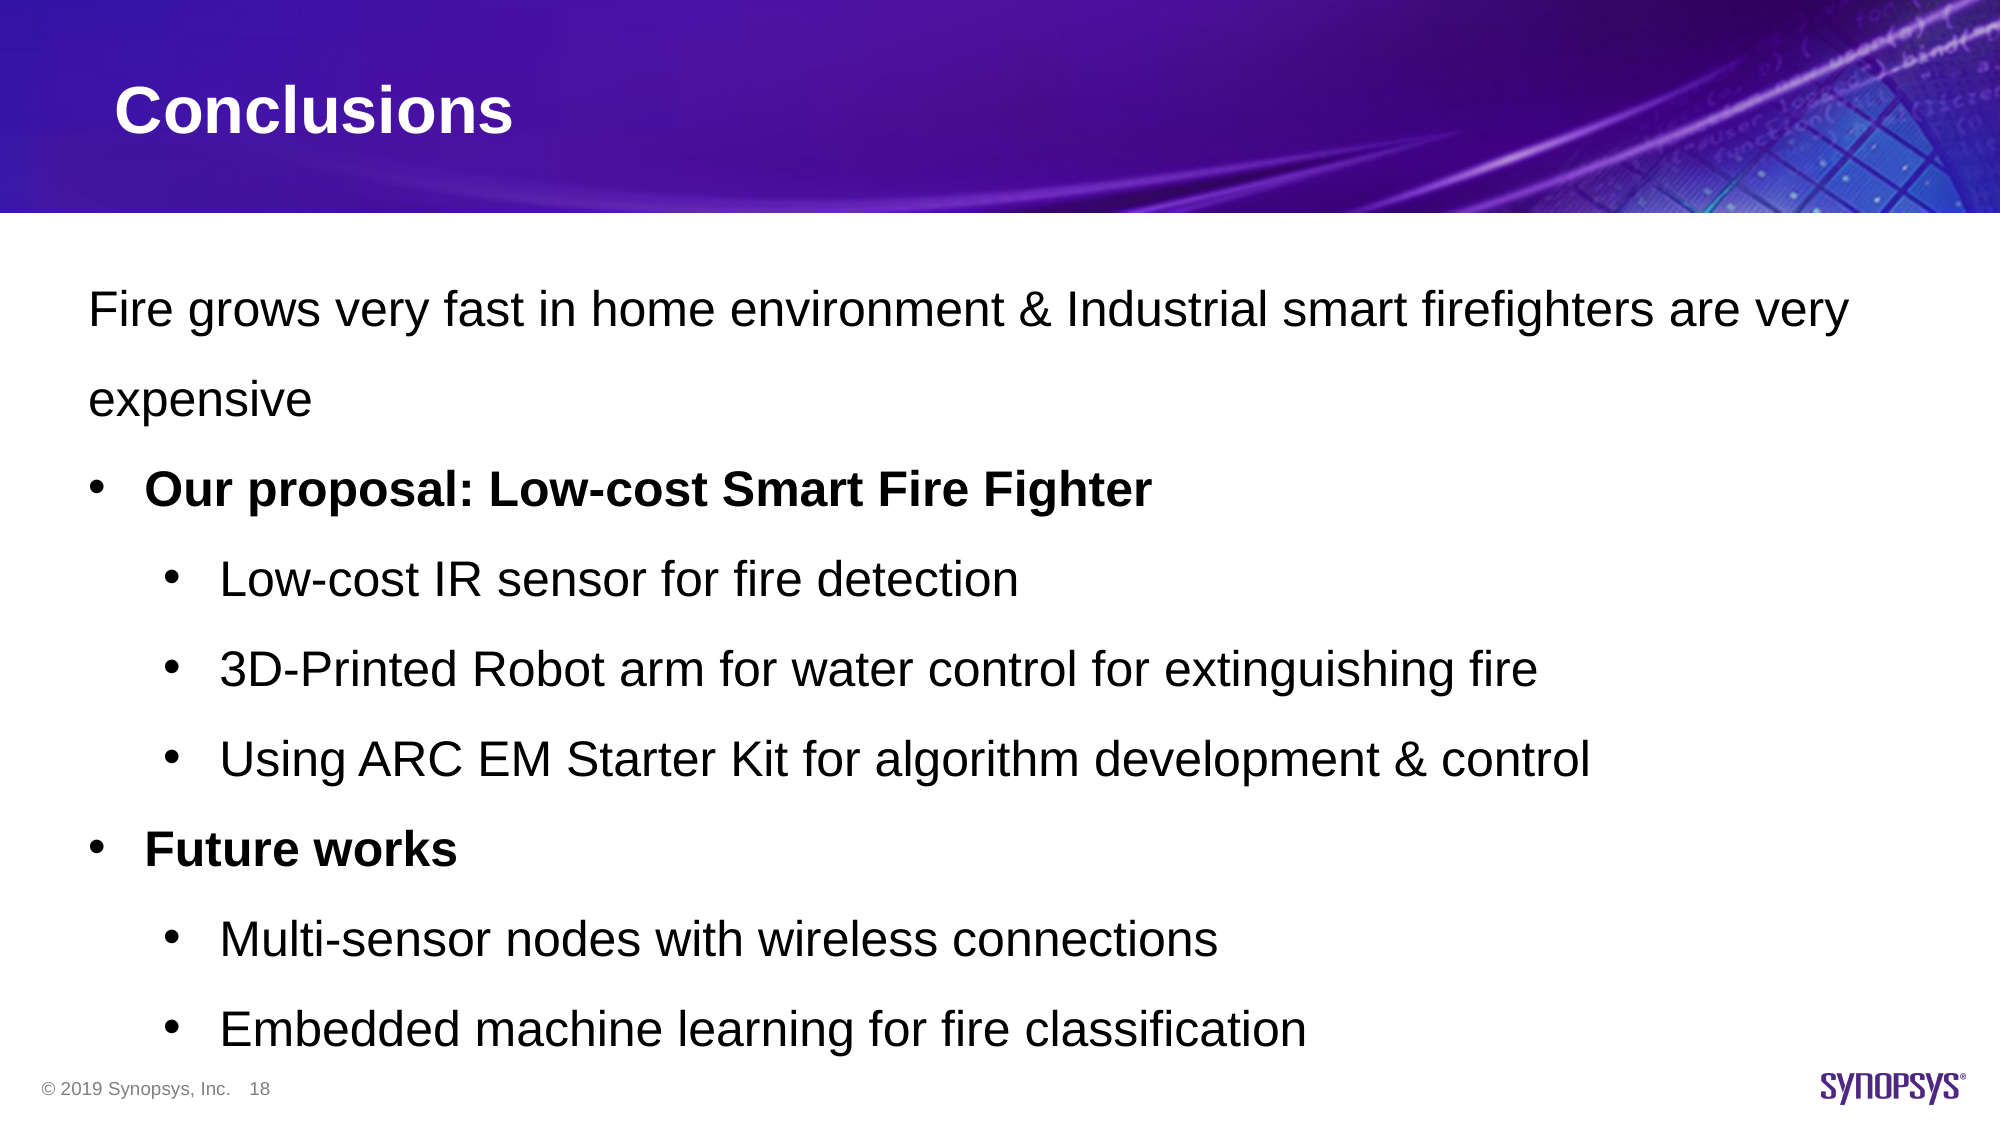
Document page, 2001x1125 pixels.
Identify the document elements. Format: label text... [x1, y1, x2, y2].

title Conclusions [99, 13, 2000, 201]
picture [1821, 1073, 1966, 1109]
text_box Fire grows very fast in home environment & Industrial smart firefighters are very expensive Our proposal: Low-cost Smart Fire Fighter Low-cost IR sensor for fire detection 3D-Printed Robot arm for water control for extinguishing fire Using ARC EM Starter Kit for algorithm development & control Future works Multi-sensor nodes with wireless connections Embedded machine learning for fire classification [73, 239, 1983, 1064]
picture [0, 0, 2000, 213]
